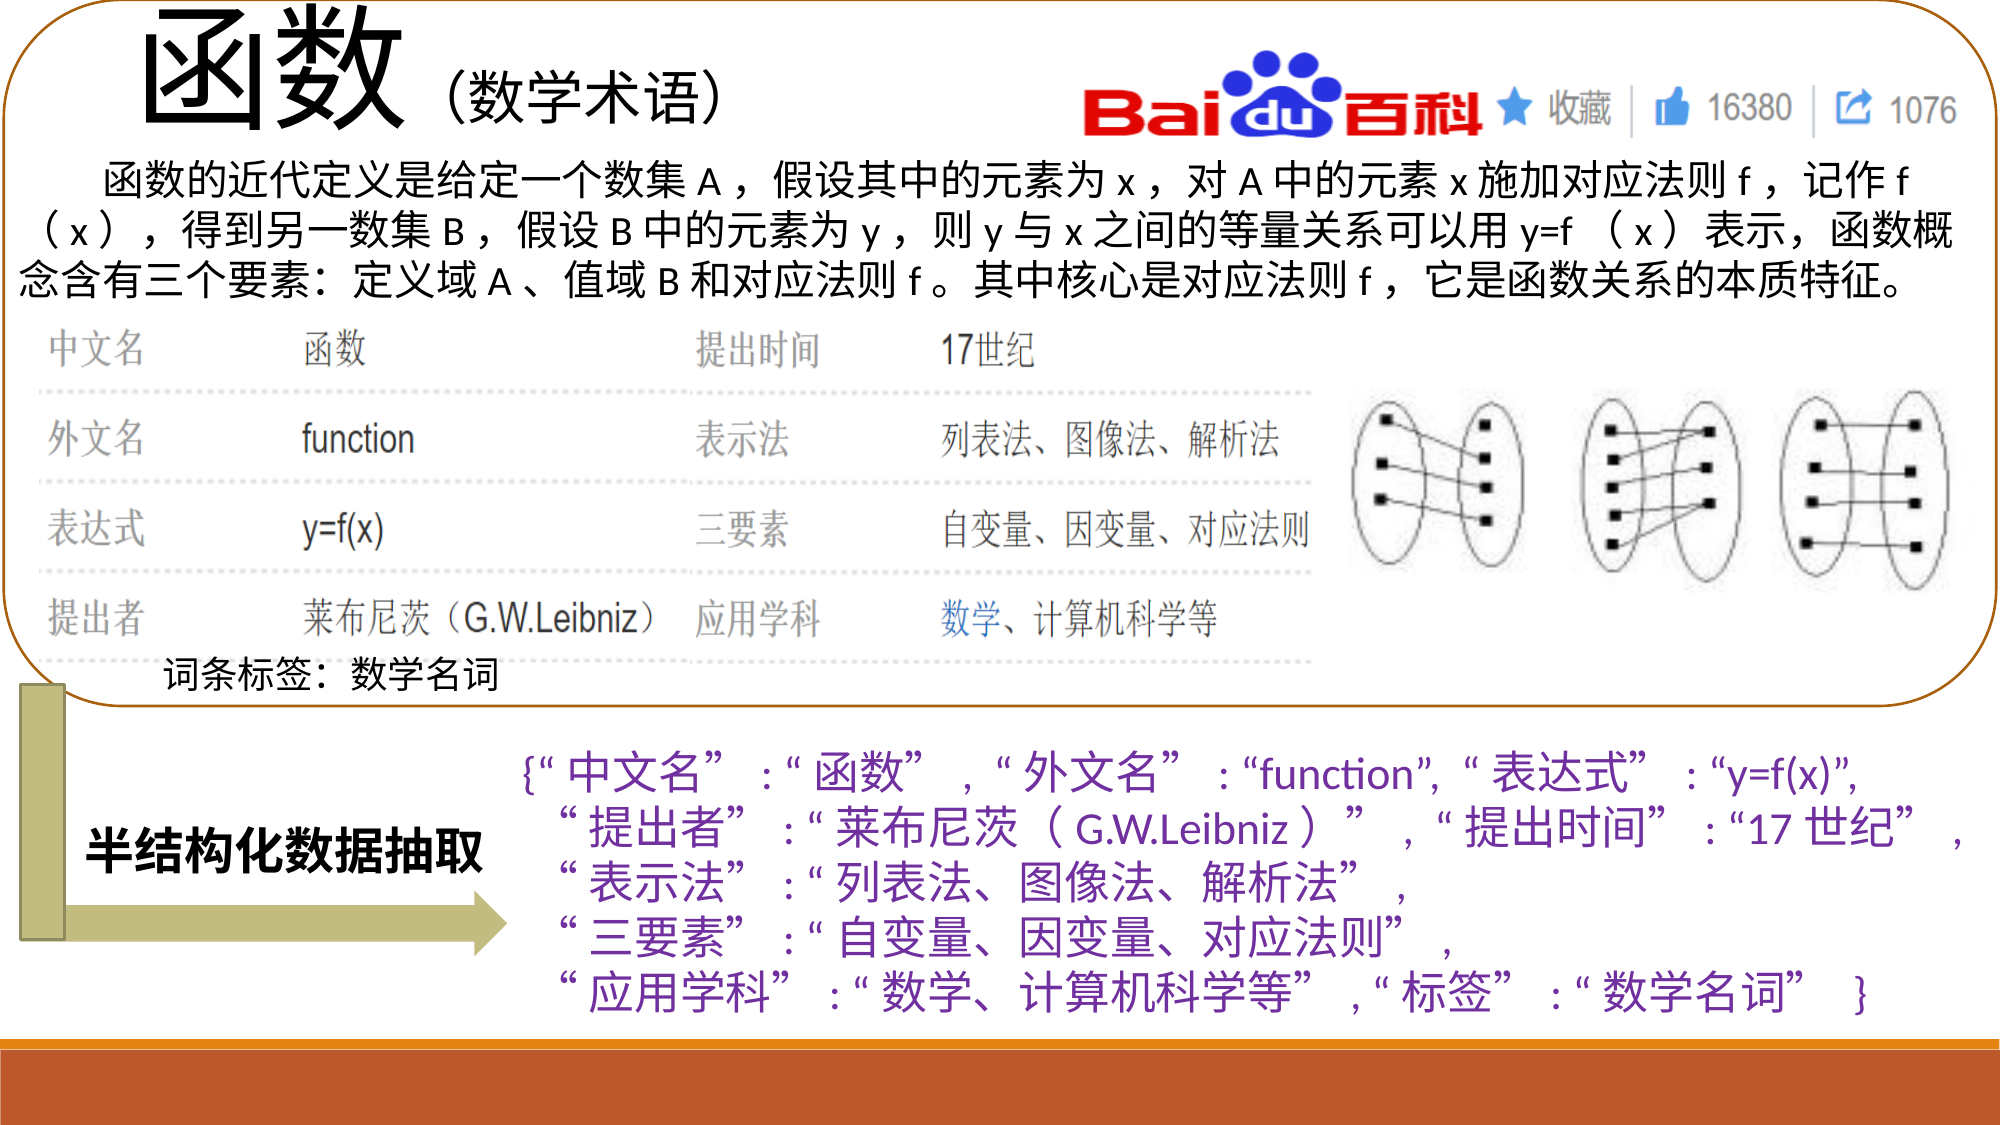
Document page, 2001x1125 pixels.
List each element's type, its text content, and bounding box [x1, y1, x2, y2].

text_box [19, 717, 66, 941]
text_box {“中文名”: “函数”, “外文名”: “function”, “表达式”: “y=f(x)”, “提出者”: “莱布尼茨（G.W.Leibniz）”, “提出时间”: “17世纪”, “表示法”: “列表法、图像法、解析法”, “三要素”: “自变量、因变量、对应法则”, “应用学科”: “数学、计算机科学等”, “标签”: “数学名词” } [507, 736, 2000, 1027]
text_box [3, 0, 1997, 707]
text_box 半结构化数据抽取 [70, 812, 508, 887]
text_box [19, 889, 507, 958]
